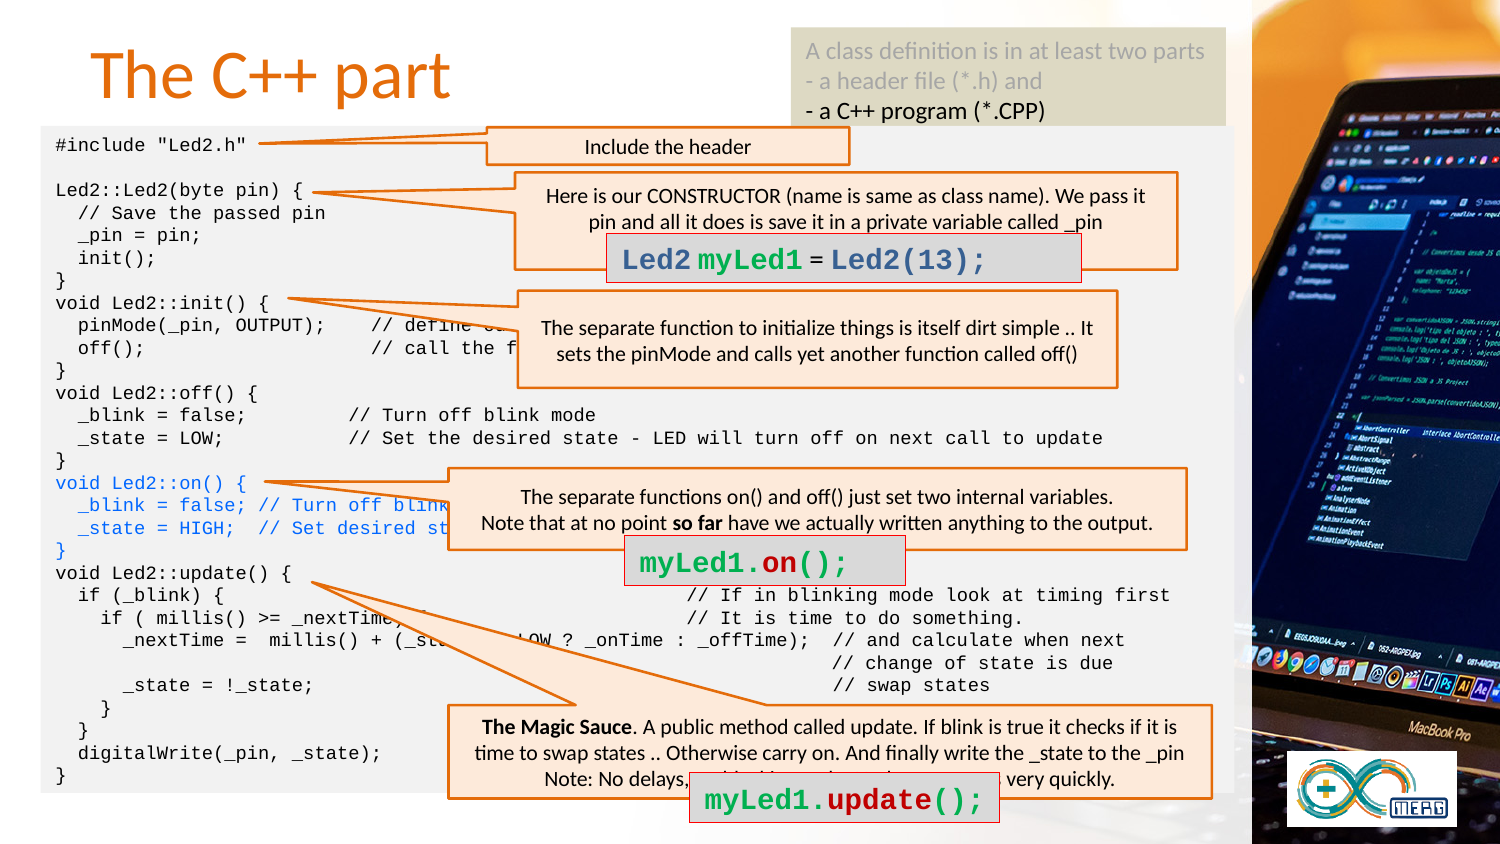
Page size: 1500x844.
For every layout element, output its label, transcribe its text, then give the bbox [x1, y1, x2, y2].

text_box myLed1.on(); [624, 535, 906, 586]
text_box Here is our CONSTRUCTOR (name is same as class name). We pass it pin and all it does is save it in a private variable called _pin Then call a separate function to initialize things. [310, 170, 1180, 272]
text_box The Magic Sauce. A public method called update. If blink is true it checks if it is time to swap states .. Otherwise carry on. And finally write the _state to the _pin Note: No delays, no blocking code. Update executes very quickly. [309, 580, 1215, 801]
text_box The separate function to initialize things is itself dirt simple .. It sets the pinMode and calls yet another function called off() [286, 288, 1120, 391]
title The C++ part [75, 21, 1226, 121]
text_box A class definition is in at least two parts - a header file (*.h) and - a C++ program (*.CPP) [790, 27, 1226, 125]
text_box myLed1.update(); [689, 772, 1000, 823]
text_box Include the header [257, 125, 852, 167]
picture [0, 0, 1500, 844]
text_box Led2 myLed1 = Led2(13); [606, 233, 1082, 283]
text_box #include "Led2.h" Led2::Led2(byte pin) { // Save the passed pin _pin = pin; init(); } void Led2::init() { pinMode(_pin, OUTPUT); // define our output pin off(); // call the function that sets out LED to off initially } void Led2::off() { _blink = false; // Turn off blink mode _state = LOW; // Set the desired state - LED will turn off on next call to update } void Led2::on() { _blink = false; // Turn off blink mode _state = HIGH; // Set desired state LED will turn on with next call to update } void Led2::update() { if (_blink) { // If in blinking mode look at timing first if ( millis() >= _nextTime) { // It is time to do something. _nextTime = millis() + (_state == LOW ? _onTime : _offTime); // and calculate when next // change of state is due _state = !_state; // swap states } } digitalWrite(_pin, _state); // update the actual output according to desired state } [40, 125, 1235, 793]
text_box The separate functions on() and off() just set two internal variables. Note that at no point so far have we actually written anything to the output. [262, 465, 1189, 552]
